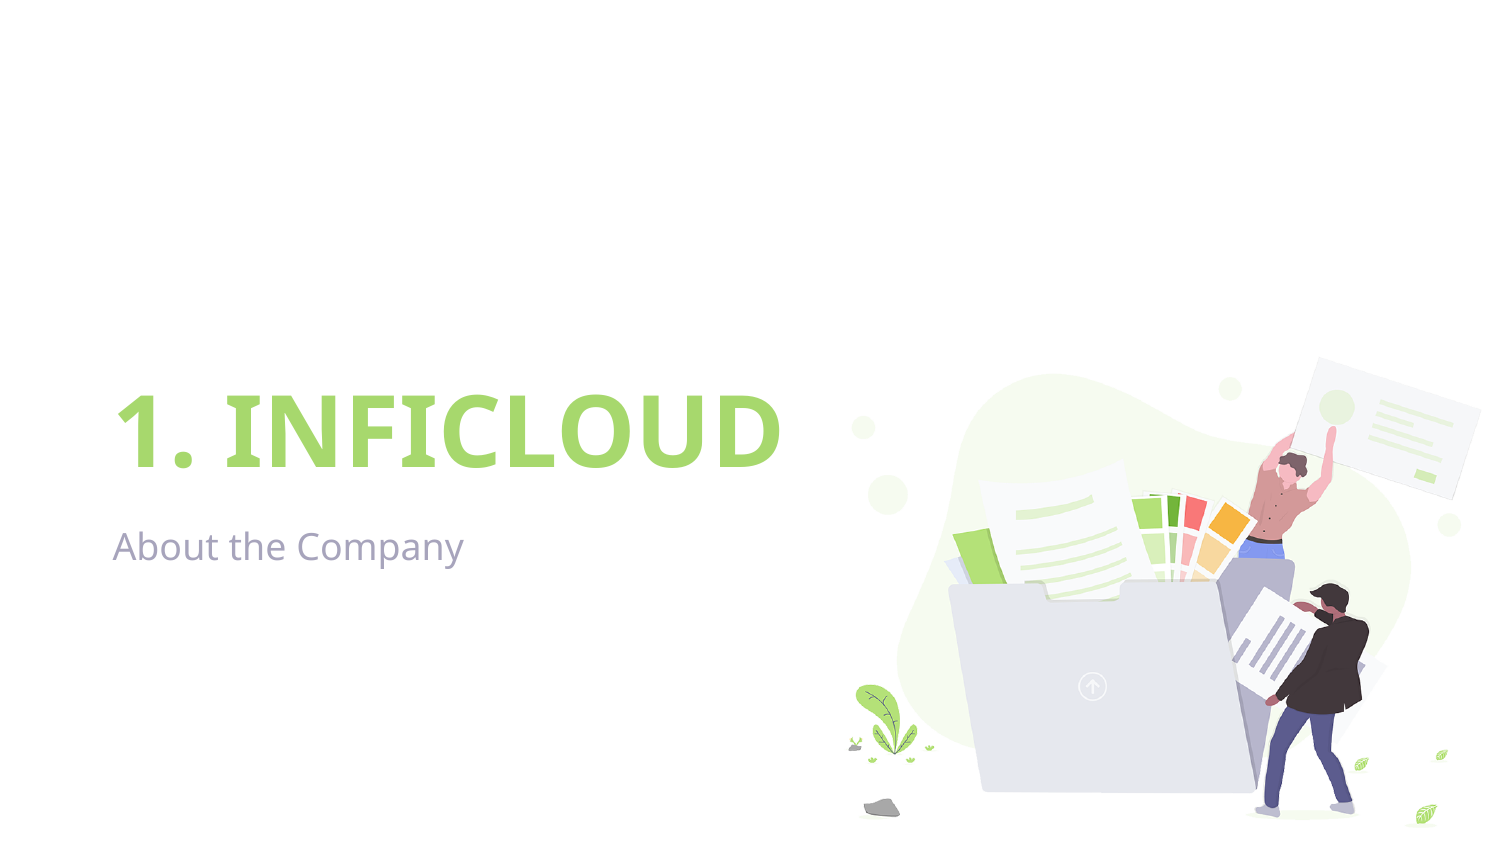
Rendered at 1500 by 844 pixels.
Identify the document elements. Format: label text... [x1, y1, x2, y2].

subtitle About the Company [112, 515, 522, 645]
picture [844, 356, 1482, 828]
title 1. INFICLOUD [112, 297, 929, 488]
